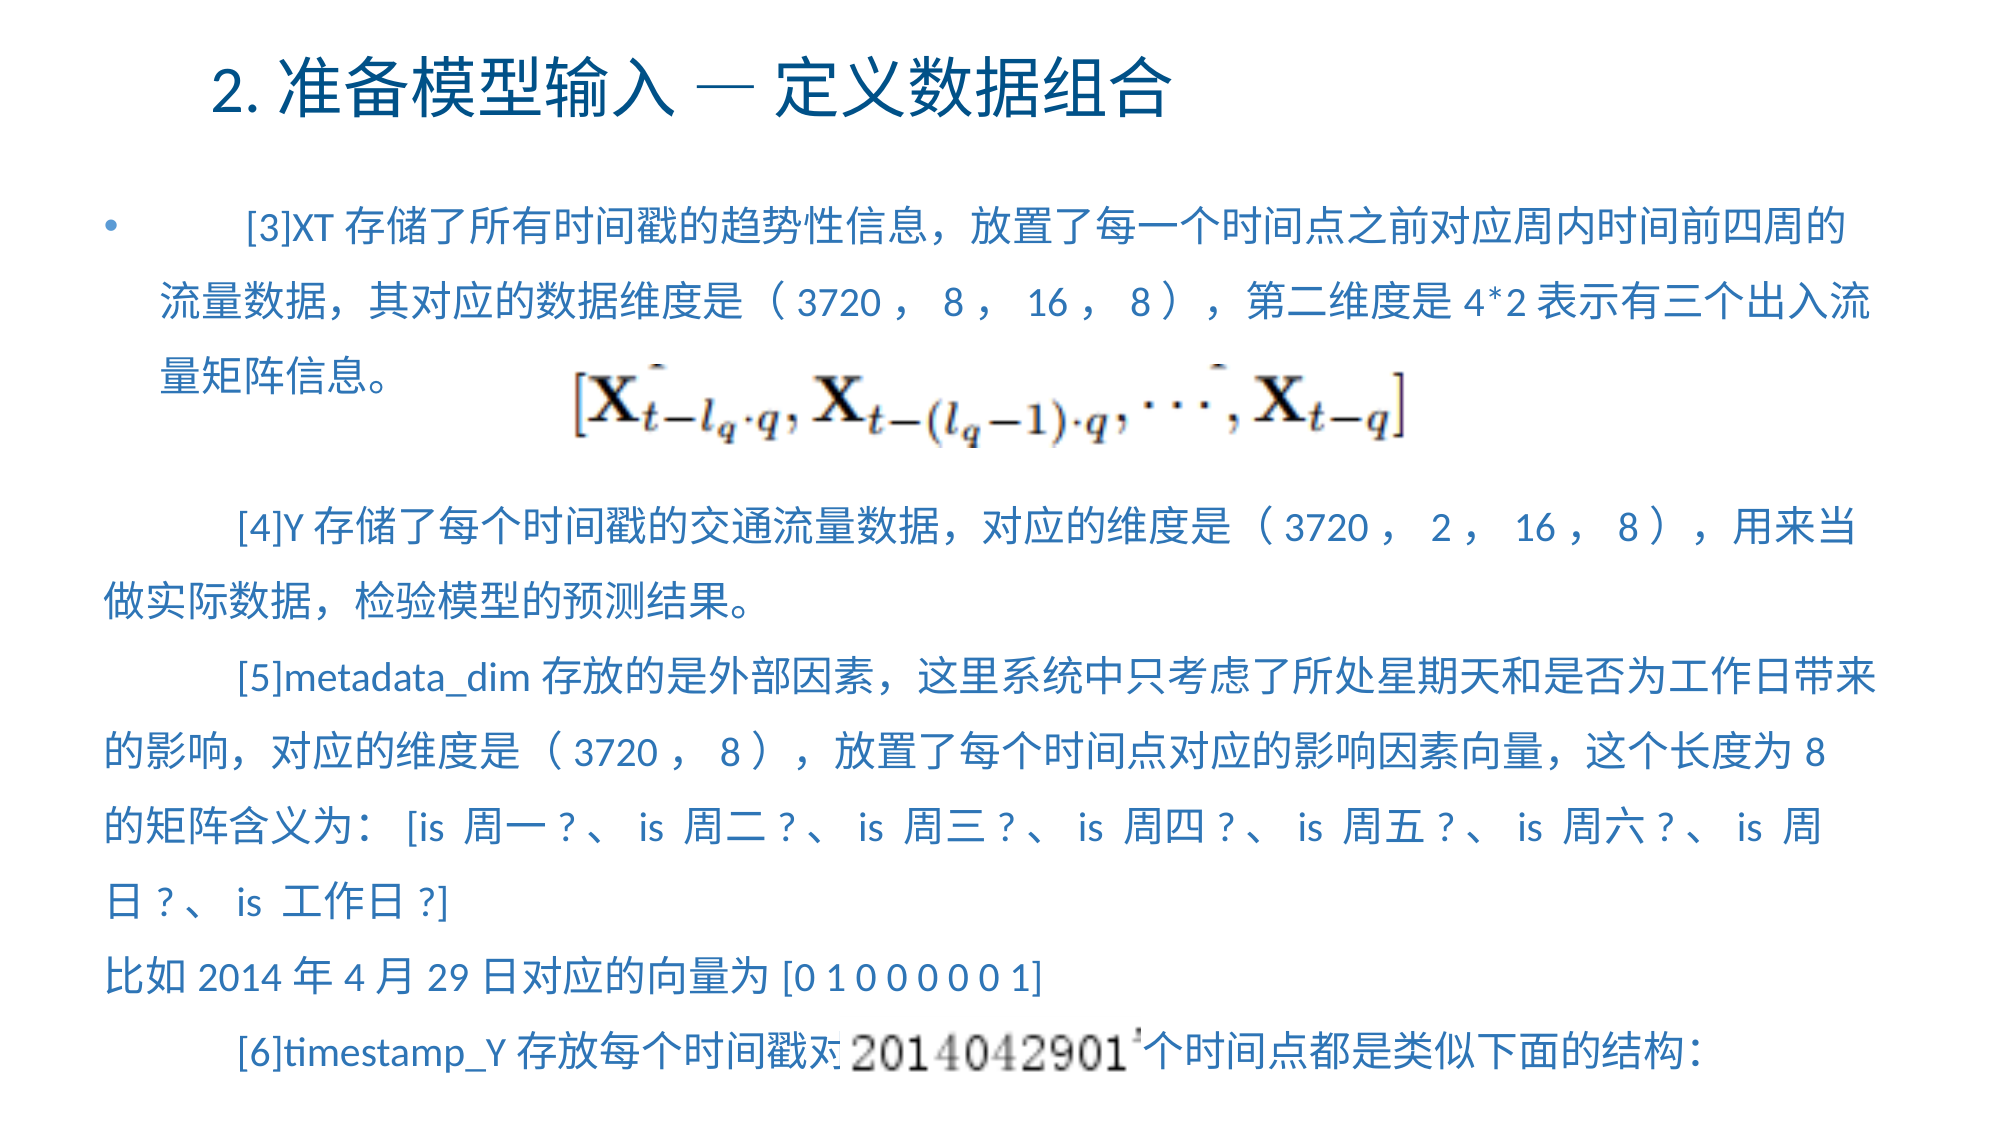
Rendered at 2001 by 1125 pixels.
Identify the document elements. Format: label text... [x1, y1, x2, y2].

picture [561, 364, 1420, 448]
picture [840, 1015, 1141, 1086]
text_box 2.准备模型输入 — 定义数据组合 [195, 47, 1387, 118]
text_box [3]XT存储了所有时间戳的趋势性信息，放置了每一个时间点之前对应周内时间前四周的流量数据，其对应的数据维度是（3720，8，16，8），第二维度是4*2表示有三个出入流量矩阵信息。 [4]Y存储了每个时间戳的交通流量数据，对应的维度是（3720，2，16，8），用来当做实际数据，检验模型的预测结果。 [5]metadata_dim存放的是外部因素，这里系统中只考虑了所处星期天和是否为工作日带来的影响，对应的维度是（3720，8），放置了每个时间点对应的影响因素向量，这个长度为8的矩阵含义为：[is 周一?、is 周二?、is 周三?、is 周四?、is 周五?、is 周六?、is 周日?、is 工作日?] 比如2014年4月29日对应的向量为[0 1 0 0 0 0 0 1] [6]timestamp_Y存放每个时间戳对应的时间点，每个时间点都是类似下面的结构： [89, 167, 1893, 1083]
